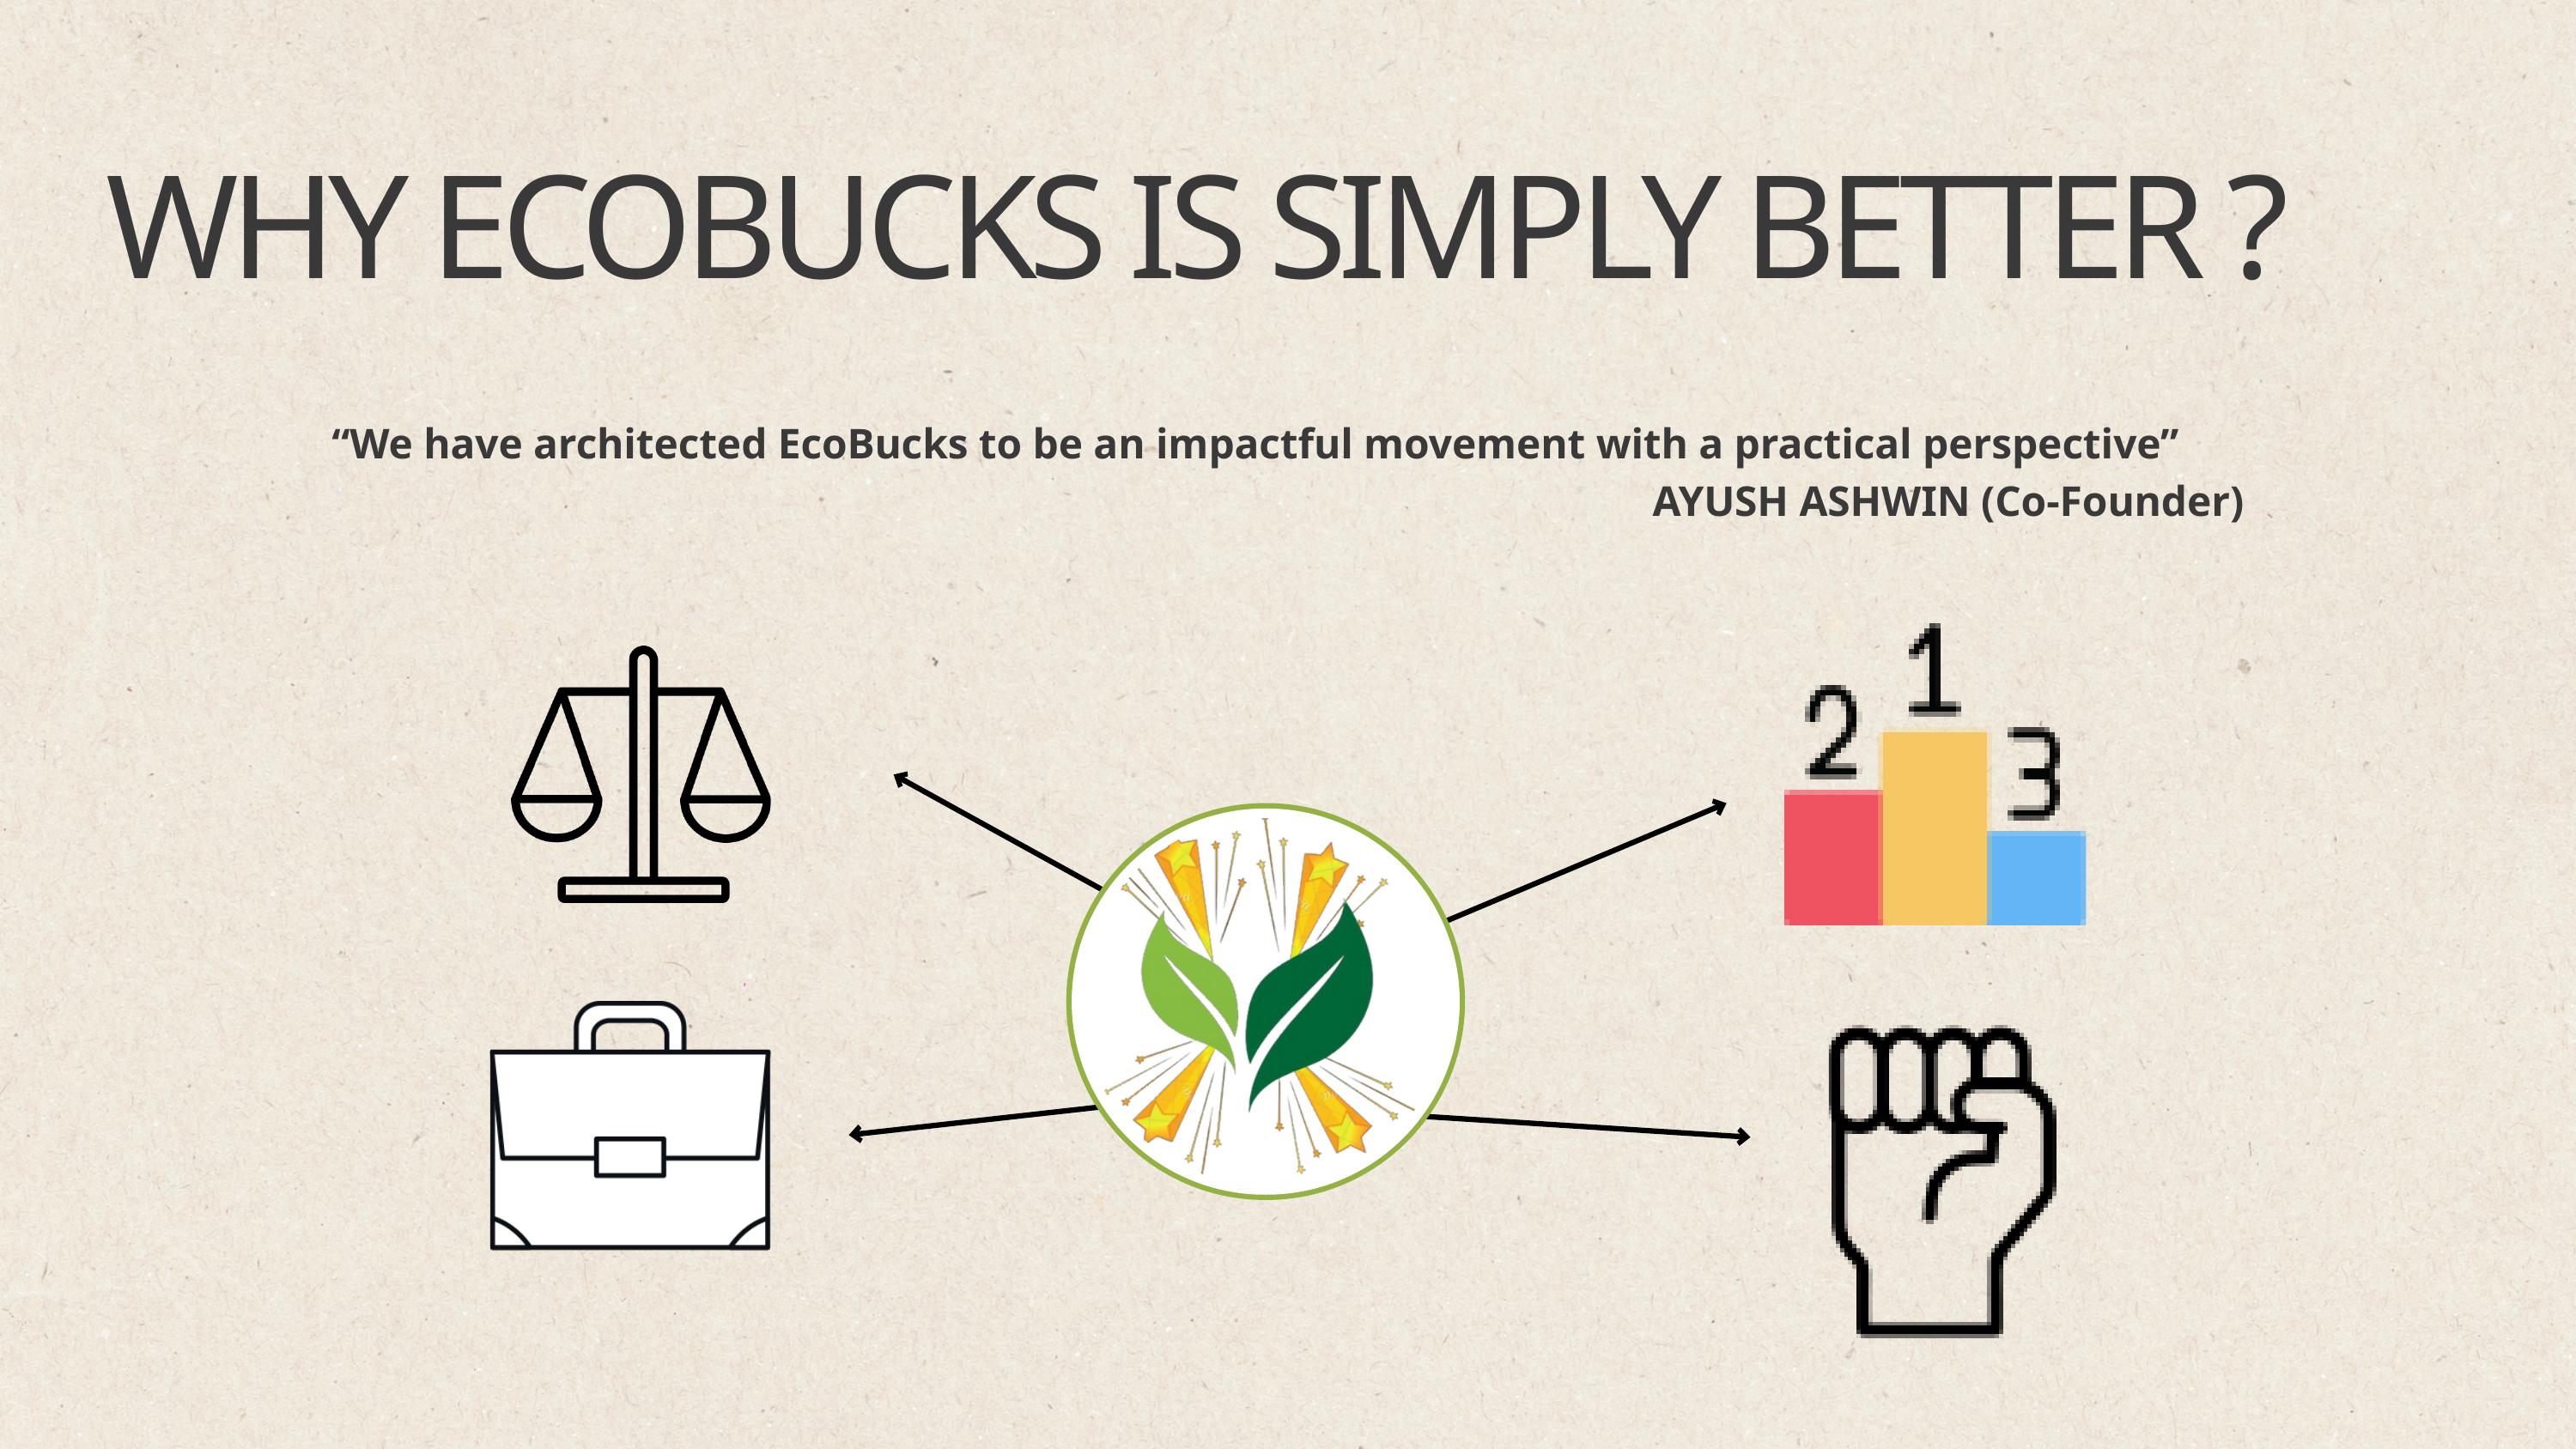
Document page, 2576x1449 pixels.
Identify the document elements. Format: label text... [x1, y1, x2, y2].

text_box WHY ECOBUCKS IS SIMPLY BETTER ? [106, 155, 2293, 308]
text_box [489, 623, 2087, 1338]
text_box [0, 0, 2576, 1449]
text_box “We have architected EcoBucks to be an impactful movement with a practical perspective” AYUSH ASHWIN (Co-Founder) [331, 409, 2245, 524]
